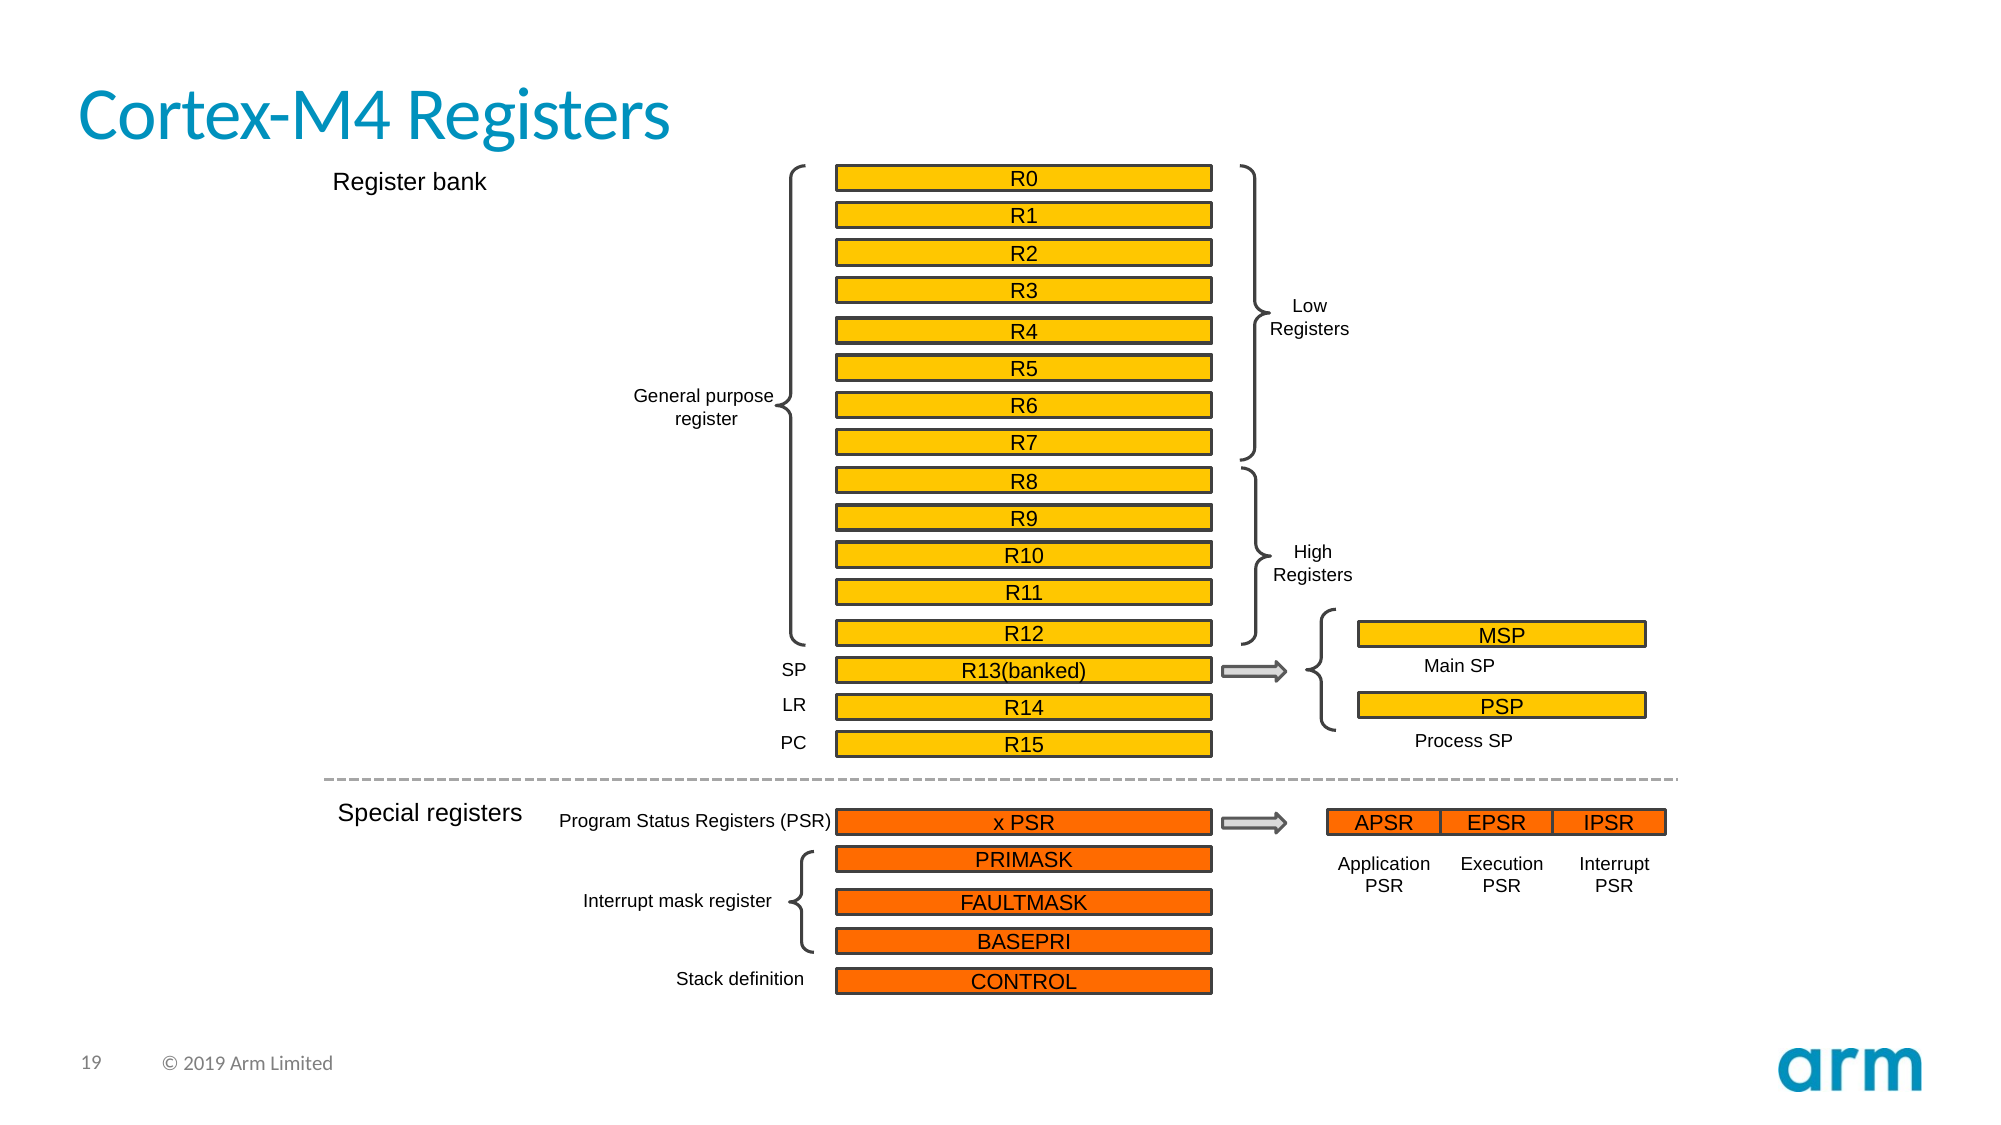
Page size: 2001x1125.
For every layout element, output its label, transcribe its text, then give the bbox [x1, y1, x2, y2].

picture [1911, 1048, 1922, 1062]
picture [1778, 1072, 1794, 1092]
picture [1788, 1056, 1812, 1083]
picture [1778, 1048, 1794, 1067]
title Cortex-M4 Registers [78, 78, 1922, 186]
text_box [317, 157, 1678, 996]
picture [1803, 1048, 1922, 1092]
picture [1889, 1048, 1903, 1053]
